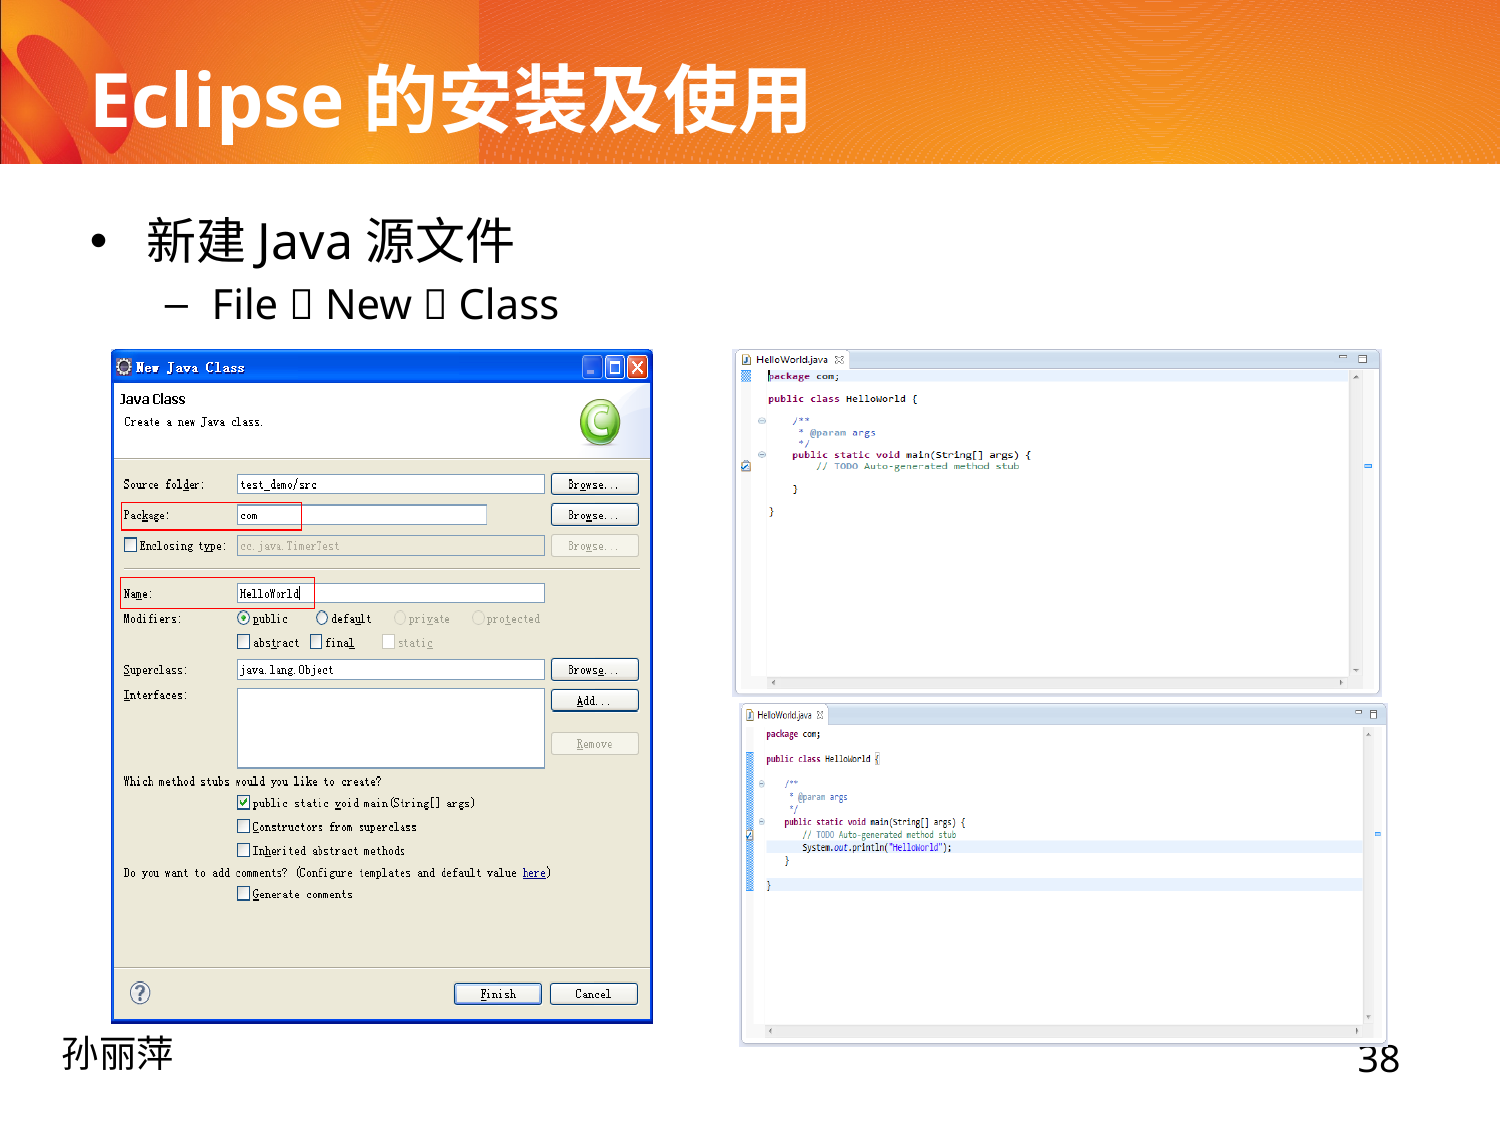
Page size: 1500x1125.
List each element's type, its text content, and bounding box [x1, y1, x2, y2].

list 新建Java源文件 File  New  Class [75, 190, 1425, 1005]
picture [732, 349, 1382, 697]
picture [0, 0, 1500, 164]
title Eclipse的安装及使用 [75, 45, 1425, 167]
picture [739, 702, 1388, 1048]
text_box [111, 349, 653, 1024]
